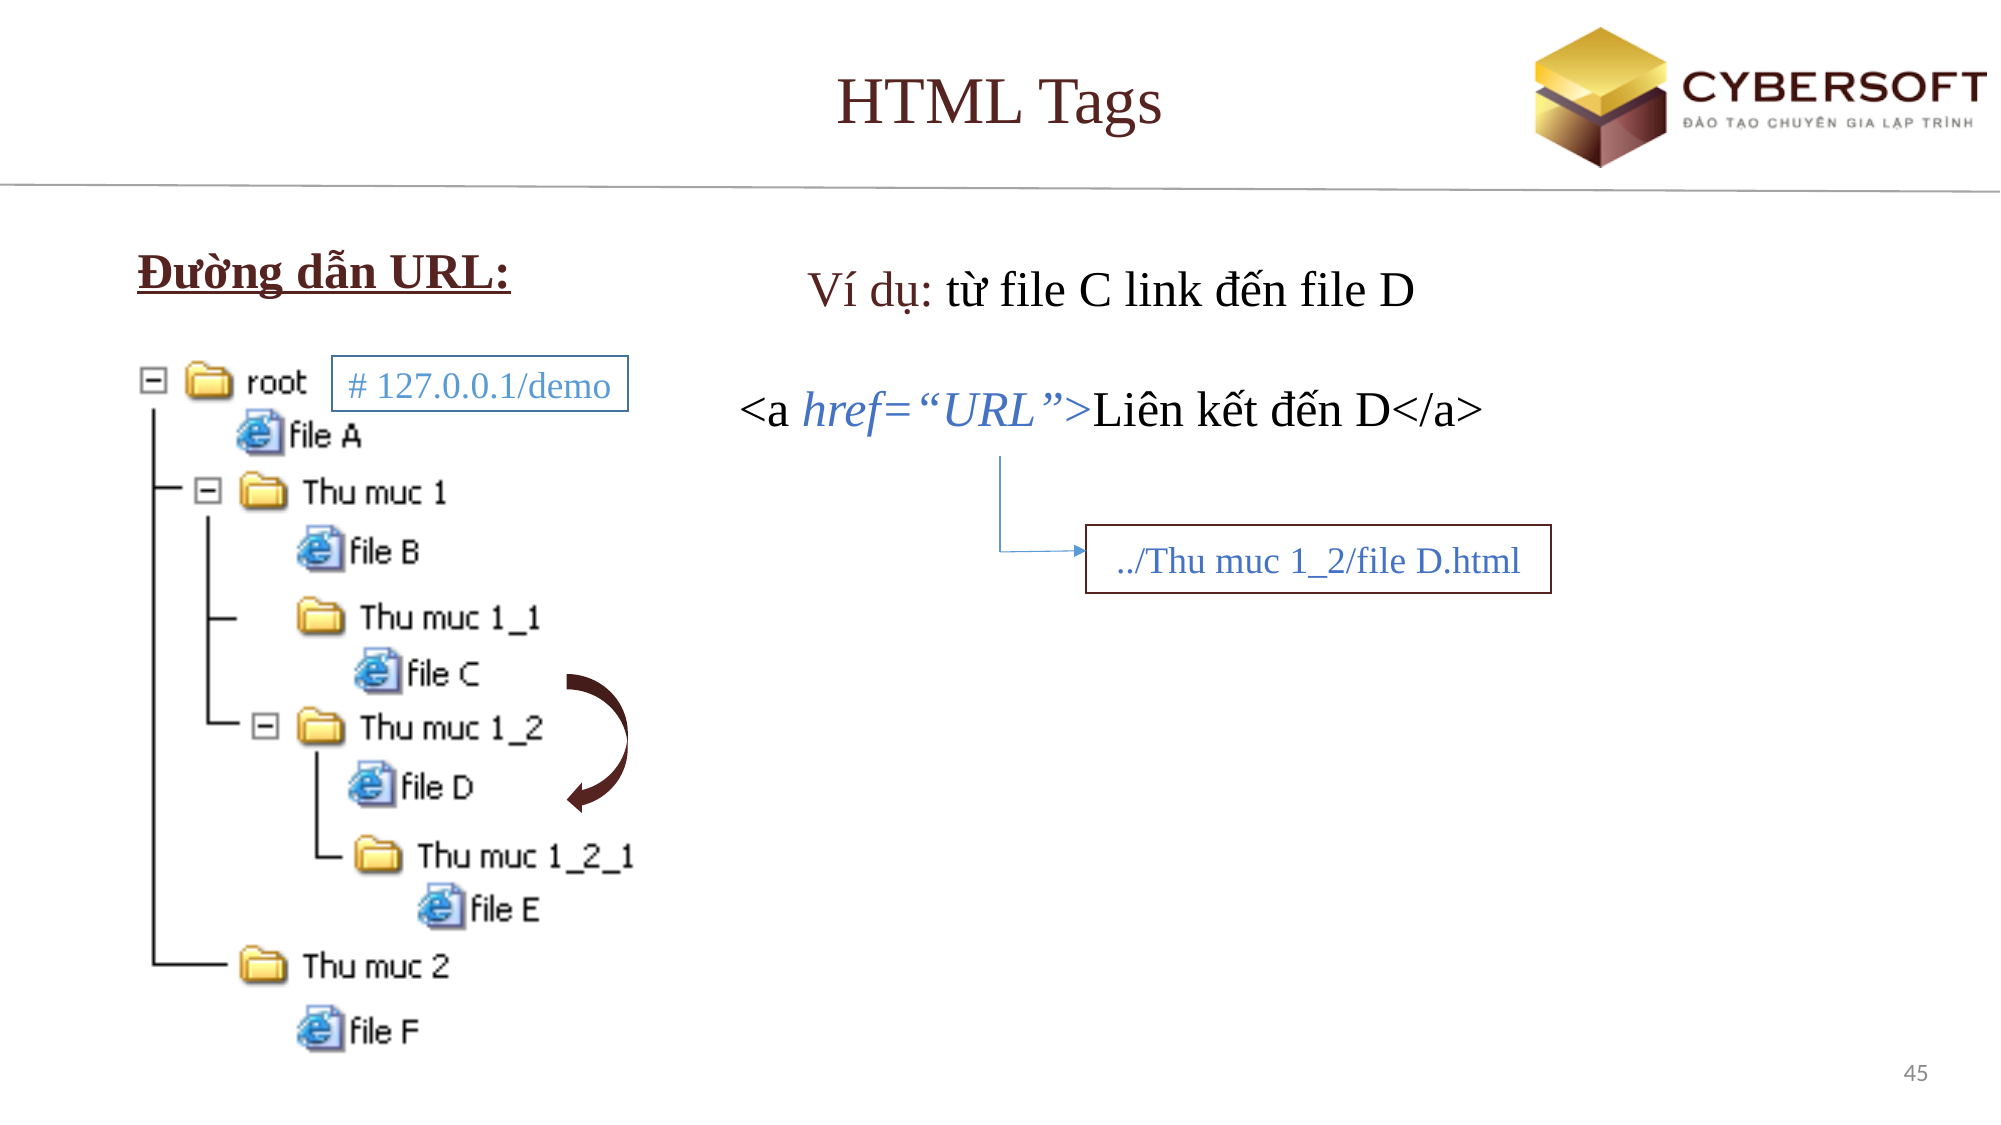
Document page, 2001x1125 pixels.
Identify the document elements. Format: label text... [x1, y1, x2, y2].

picture [1525, 27, 1987, 168]
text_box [0, 184, 2000, 192]
text_box Đường dẫn URL: [122, 230, 1865, 306]
slide_number 45 [1494, 1041, 1944, 1102]
text_box Ví dụ: từ file C link đến file D <a href=“URL”>Liên kết đến D</a> [716, 306, 1506, 444]
picture [129, 356, 700, 1125]
text_box HTML Tags [661, 49, 1339, 145]
text_box ../Thu muc 1_2/file D.html [1085, 524, 1552, 594]
